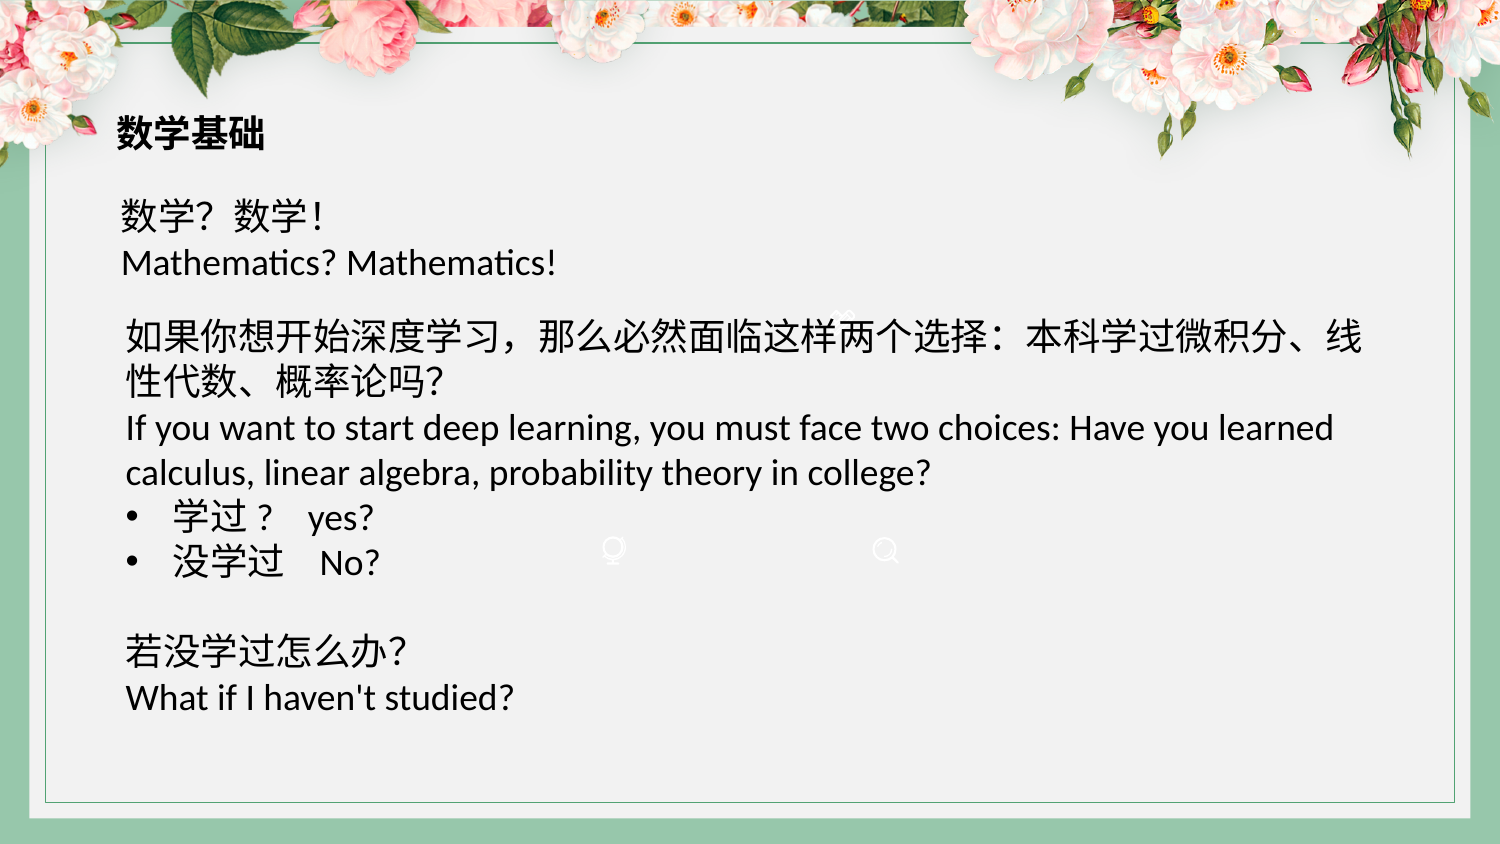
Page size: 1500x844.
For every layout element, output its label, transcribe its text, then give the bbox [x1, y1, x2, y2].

text_box 数学基础 [101, 102, 281, 163]
text_box 数学？数学！ Mathematics? Mathematics! [106, 185, 886, 291]
picture [540, 0, 1500, 187]
picture [0, 0, 539, 188]
text_box 如果你想开始深度学习，那么必然面临这样两个选择：本科学过微积分、线性代数、概率论吗？ If you want to start deep learning, you must face two choices: Have you learned calculus, linear algebra, probability theory in college? 学过? yes? 没学过 No? 若没学过怎么办？ What if I haven't studied? [110, 305, 1387, 844]
